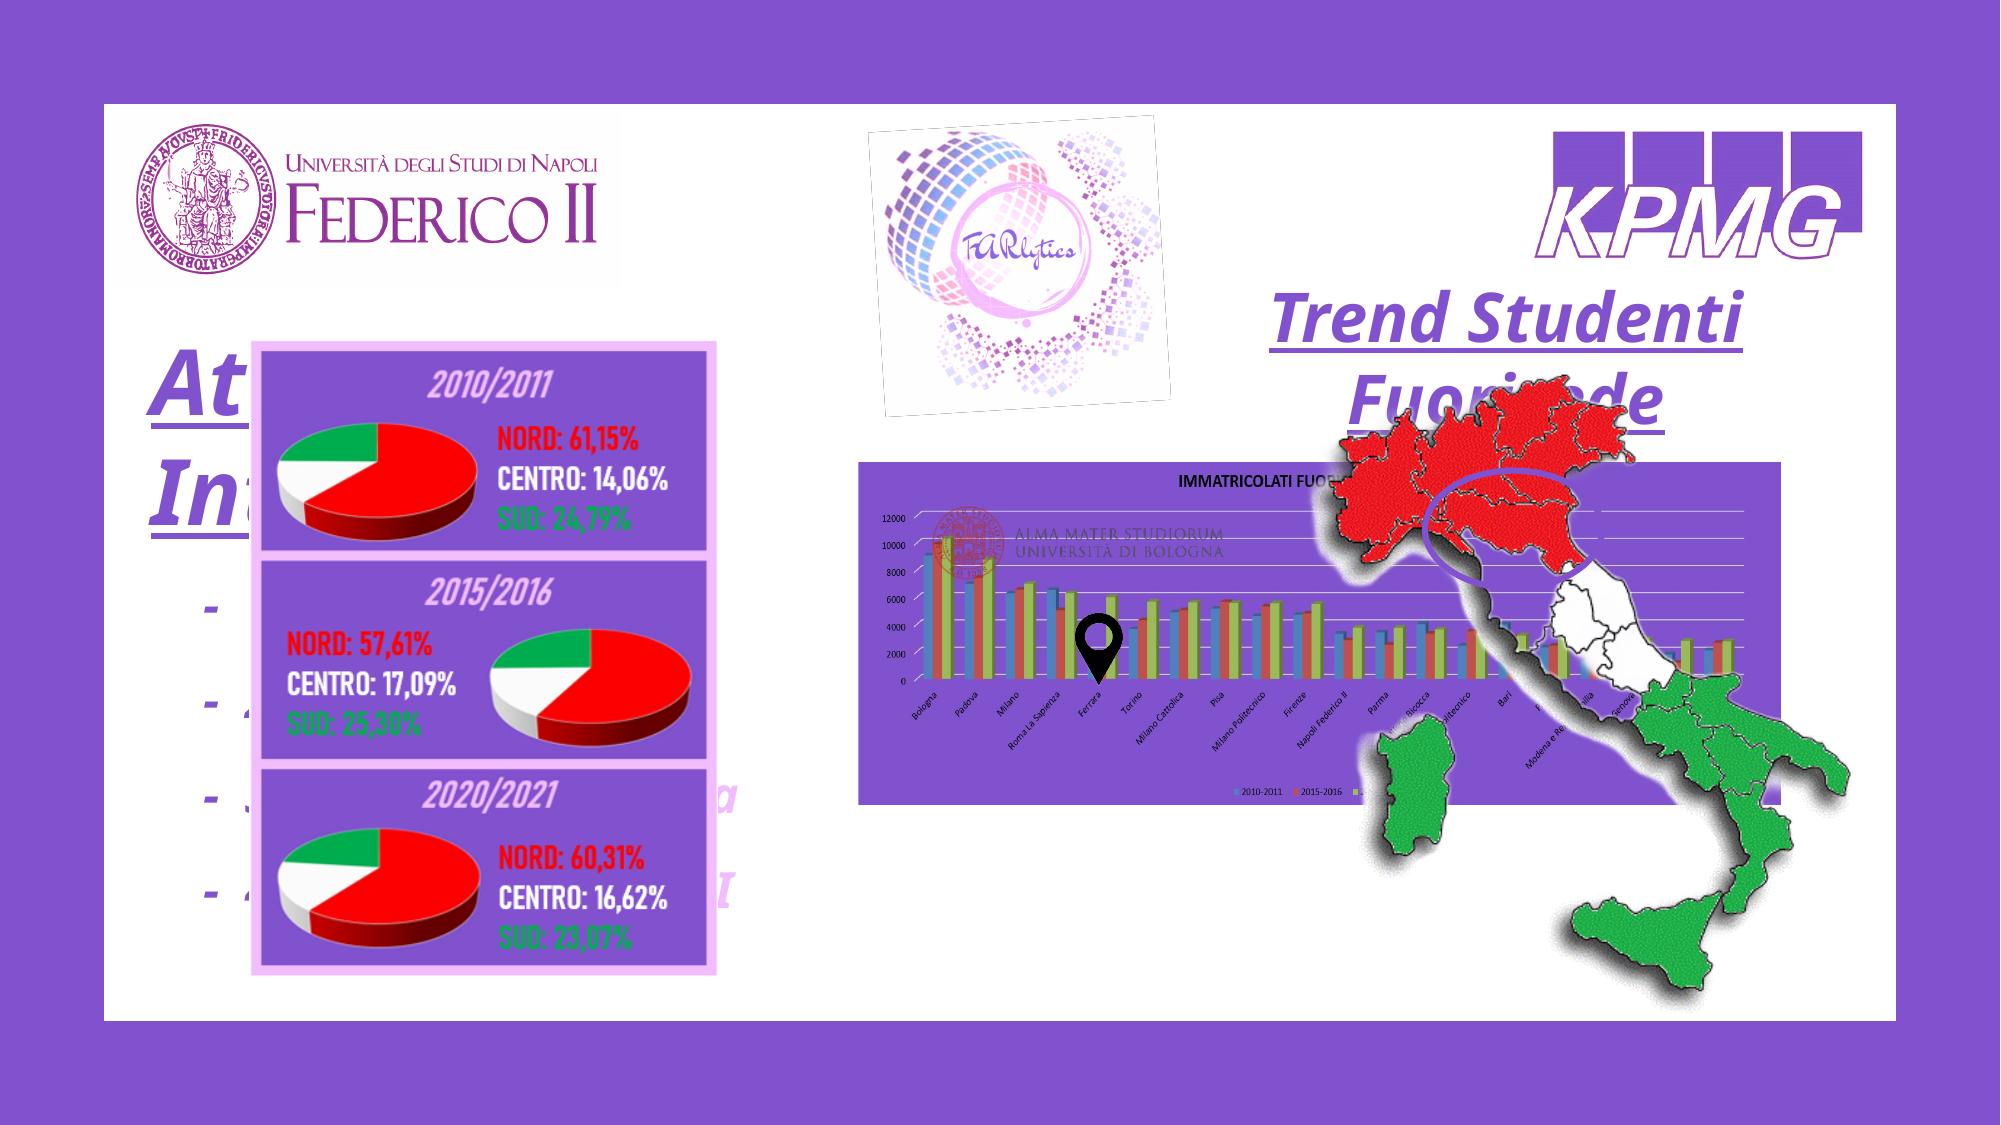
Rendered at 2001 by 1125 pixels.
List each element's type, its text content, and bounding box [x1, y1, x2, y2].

text_box [0, 0, 2000, 1125]
picture [1522, 123, 1876, 267]
text_box Atenei di Interesse : - 1 Bologna - 2 Milano - 3 Roma La Sapienza - 4 Napoli Federico II [136, 316, 778, 962]
text_box Trend Studenti Fuorisede [1170, 266, 1842, 446]
picture [249, 340, 718, 978]
picture [869, 115, 1170, 417]
picture [112, 108, 621, 290]
picture [858, 366, 1864, 1025]
